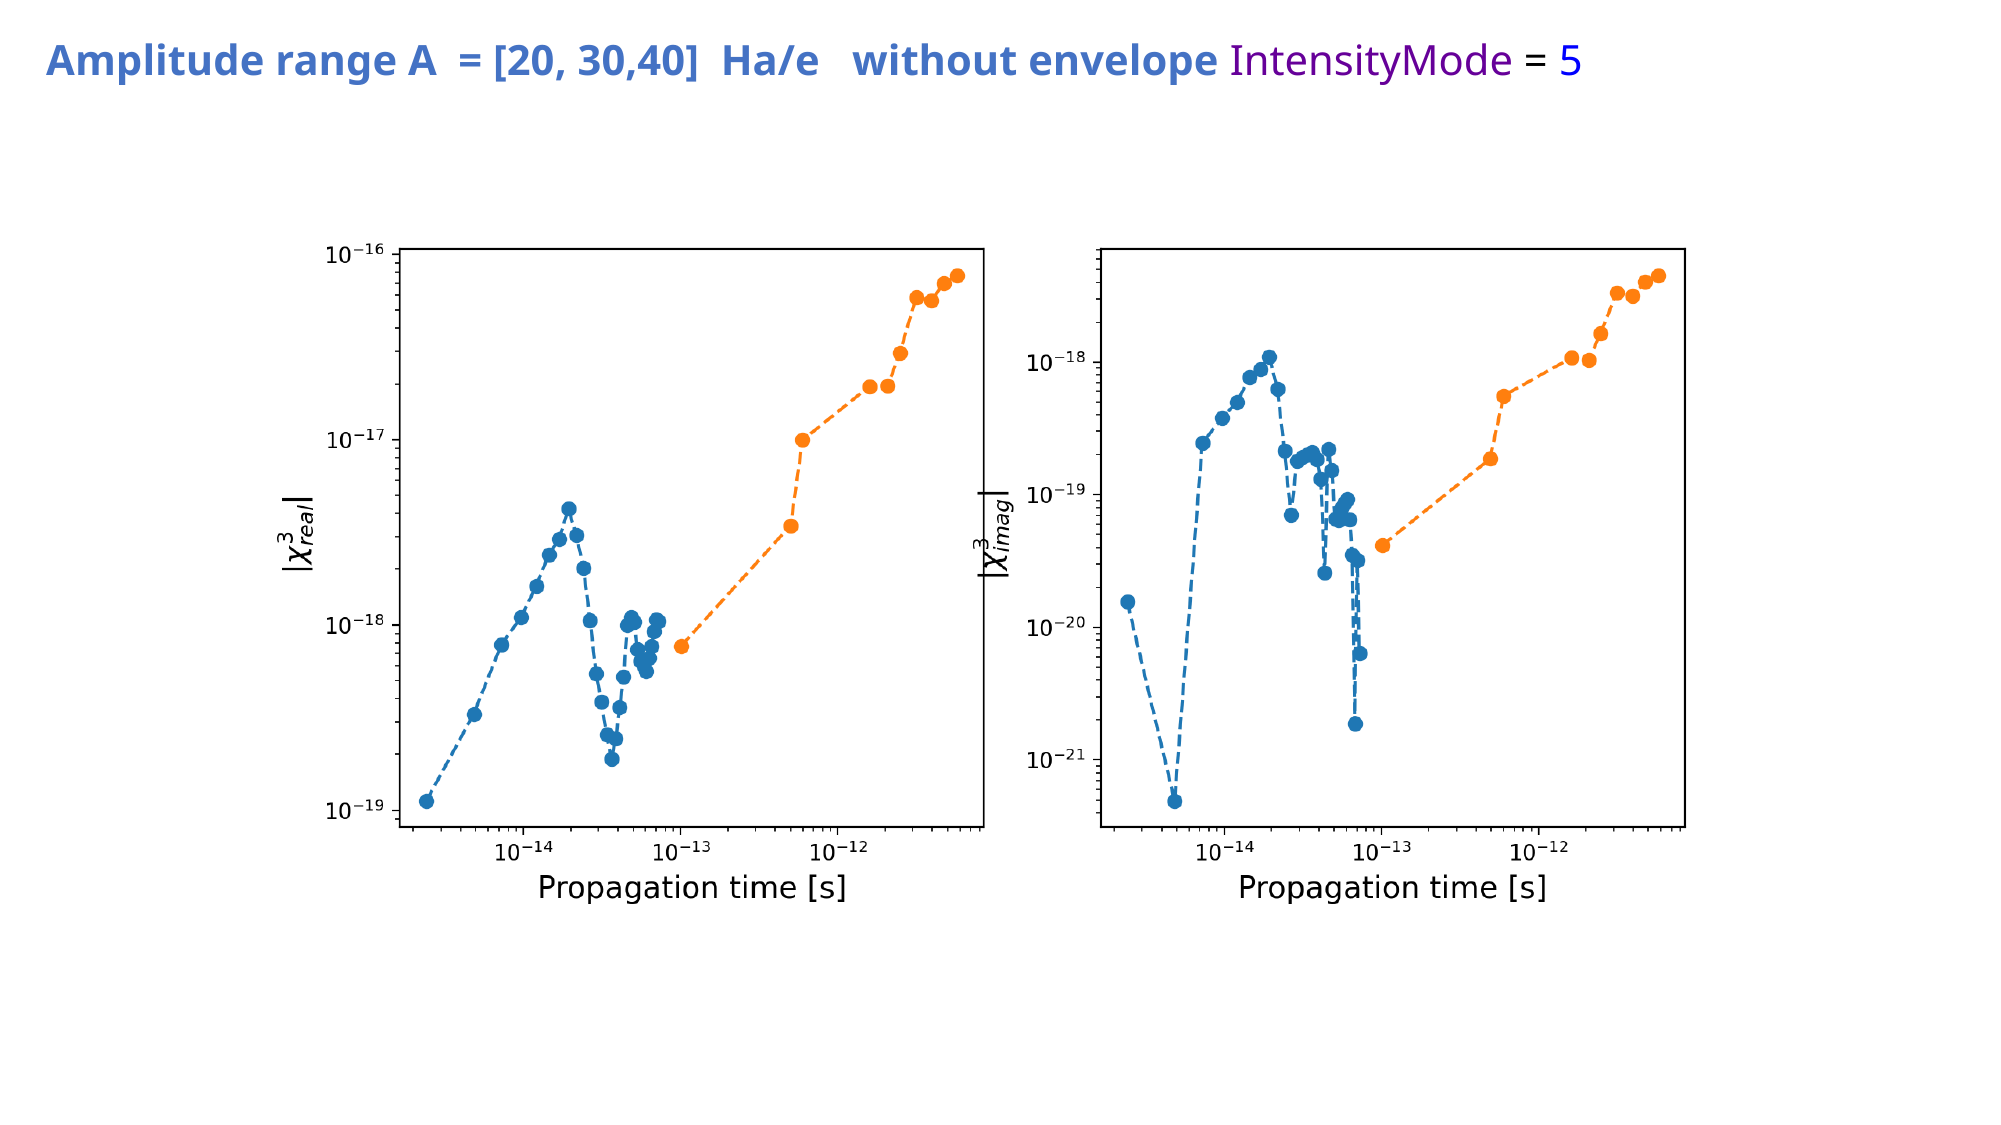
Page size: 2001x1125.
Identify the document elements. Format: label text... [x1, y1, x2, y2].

text_box Amplitude range A = [20, 30,40] Ha/e without envelope IntensityMode = 5 [31, 26, 1612, 91]
picture [236, 218, 1715, 907]
